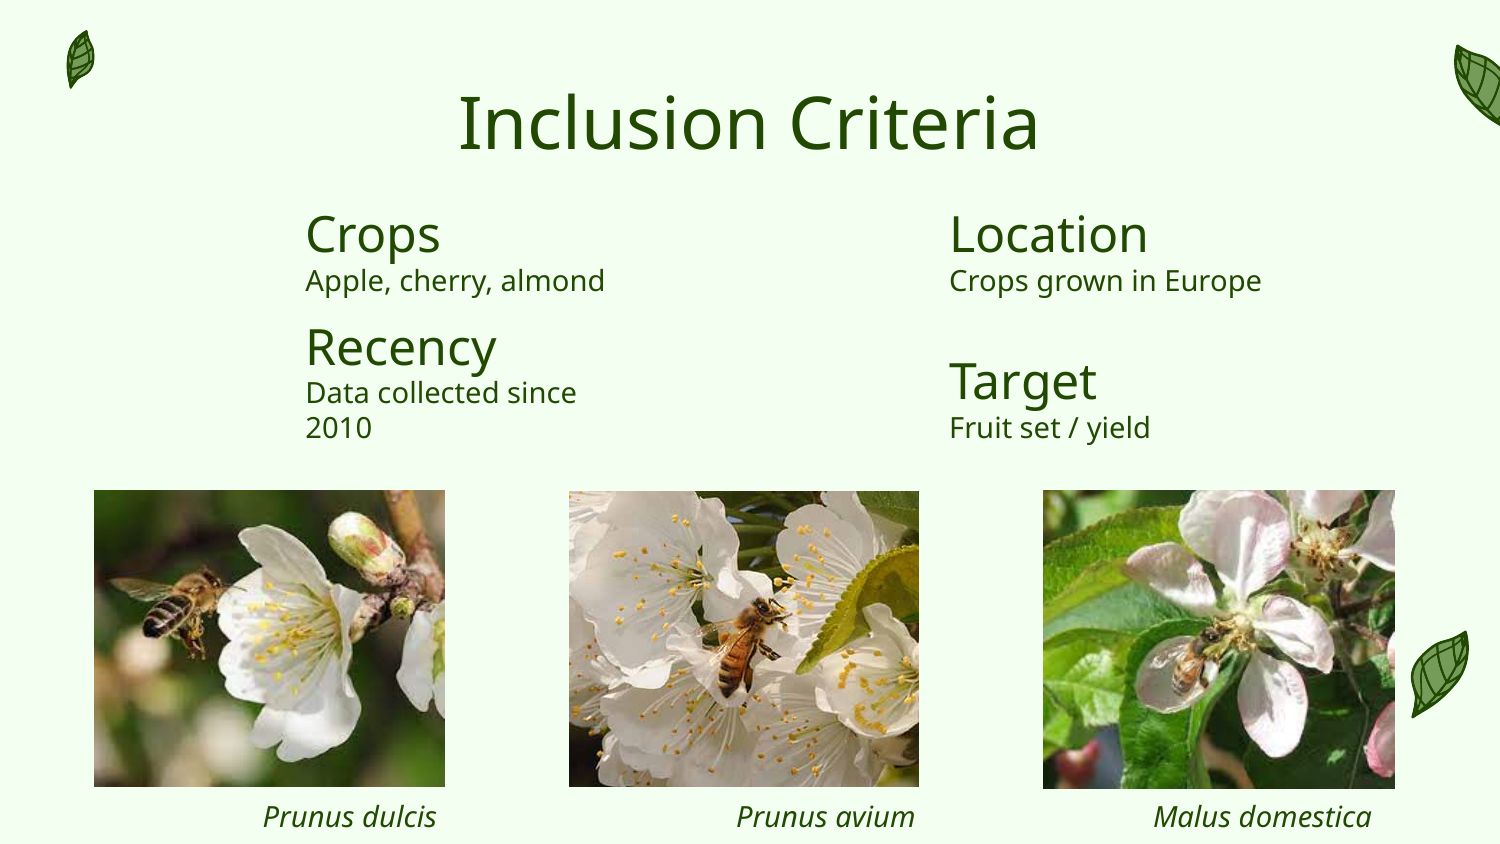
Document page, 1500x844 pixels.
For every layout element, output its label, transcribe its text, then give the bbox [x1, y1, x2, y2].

subtitle Prunus dulcis [37, 783, 453, 840]
subtitle Malus domestica [972, 783, 1388, 840]
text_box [1410, 631, 1469, 718]
picture [93, 490, 445, 787]
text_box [1454, 45, 1500, 132]
picture [1043, 490, 1395, 789]
subtitle Prunus avium [515, 783, 931, 840]
subtitle Recency Data collected since 2010 [290, 395, 652, 460]
picture [568, 490, 919, 787]
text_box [61, 33, 96, 85]
subtitle Target Fruit set / yield [934, 395, 1296, 460]
title Inclusion Criteria [118, 72, 1382, 167]
subtitle Location Crops grown in Europe [934, 247, 1296, 313]
subtitle Crops Apple, cherry, almond [290, 247, 652, 313]
